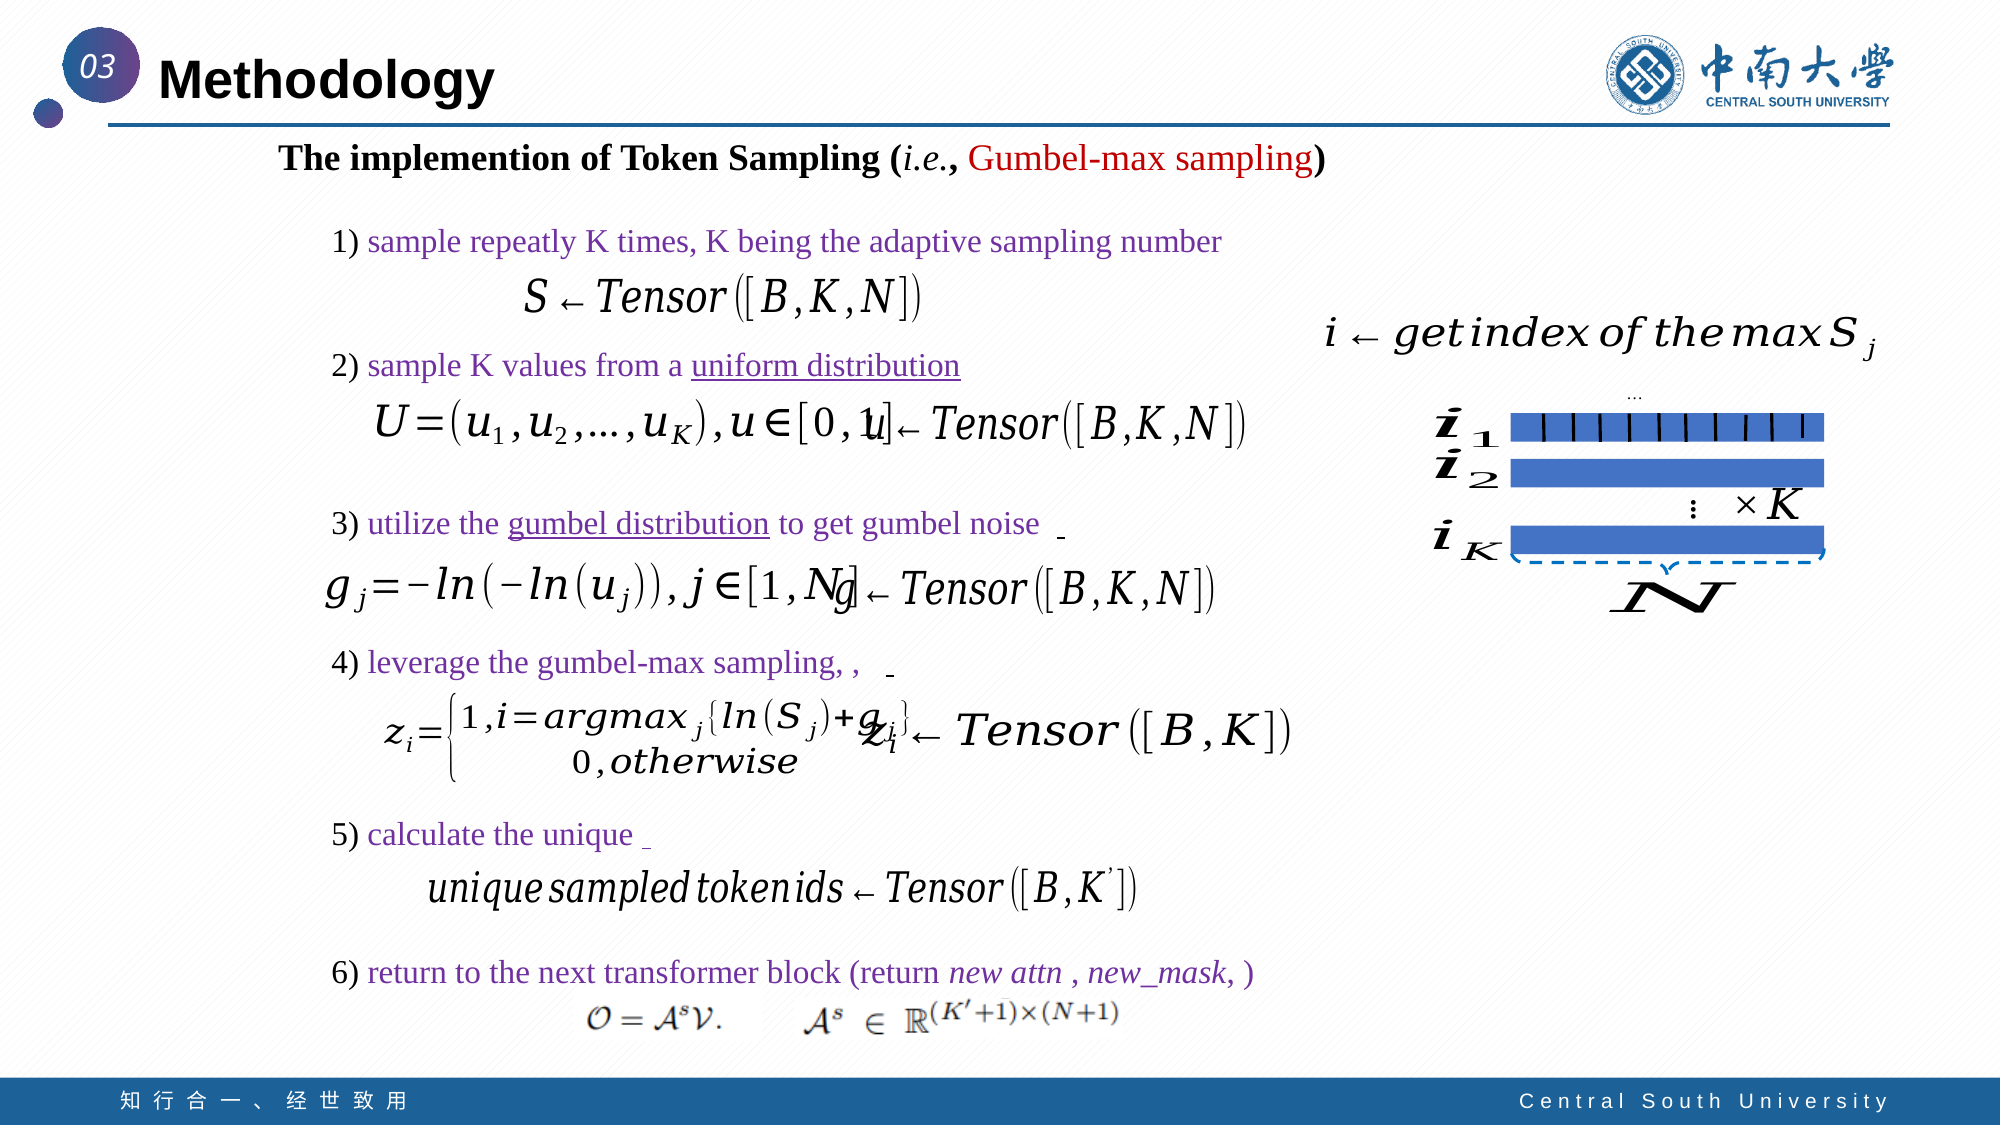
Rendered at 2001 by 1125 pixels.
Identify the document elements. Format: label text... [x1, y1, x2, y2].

text_box [0, 1077, 2000, 1125]
picture [793, 998, 1123, 1039]
text_box ... [1658, 488, 1709, 536]
text_box [1509, 412, 1825, 443]
text_box 知行合一、经世致用 [105, 1080, 423, 1120]
picture [574, 987, 762, 1041]
text_box [1510, 548, 1826, 577]
text_box [1509, 525, 1825, 555]
picture [1595, 28, 1907, 121]
text_box The implemention of Token Sampling (i.e., Gumbel-max sampling) [263, 125, 1622, 185]
text_box … [1611, 375, 1656, 410]
text_box Central South University [1504, 1080, 1902, 1120]
text_box [1509, 458, 1825, 488]
text_box 1) sample repeatly K times, K being the adaptive sampling number [316, 211, 1280, 266]
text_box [33, 26, 153, 128]
text_box Methodology [158, 0, 1050, 118]
